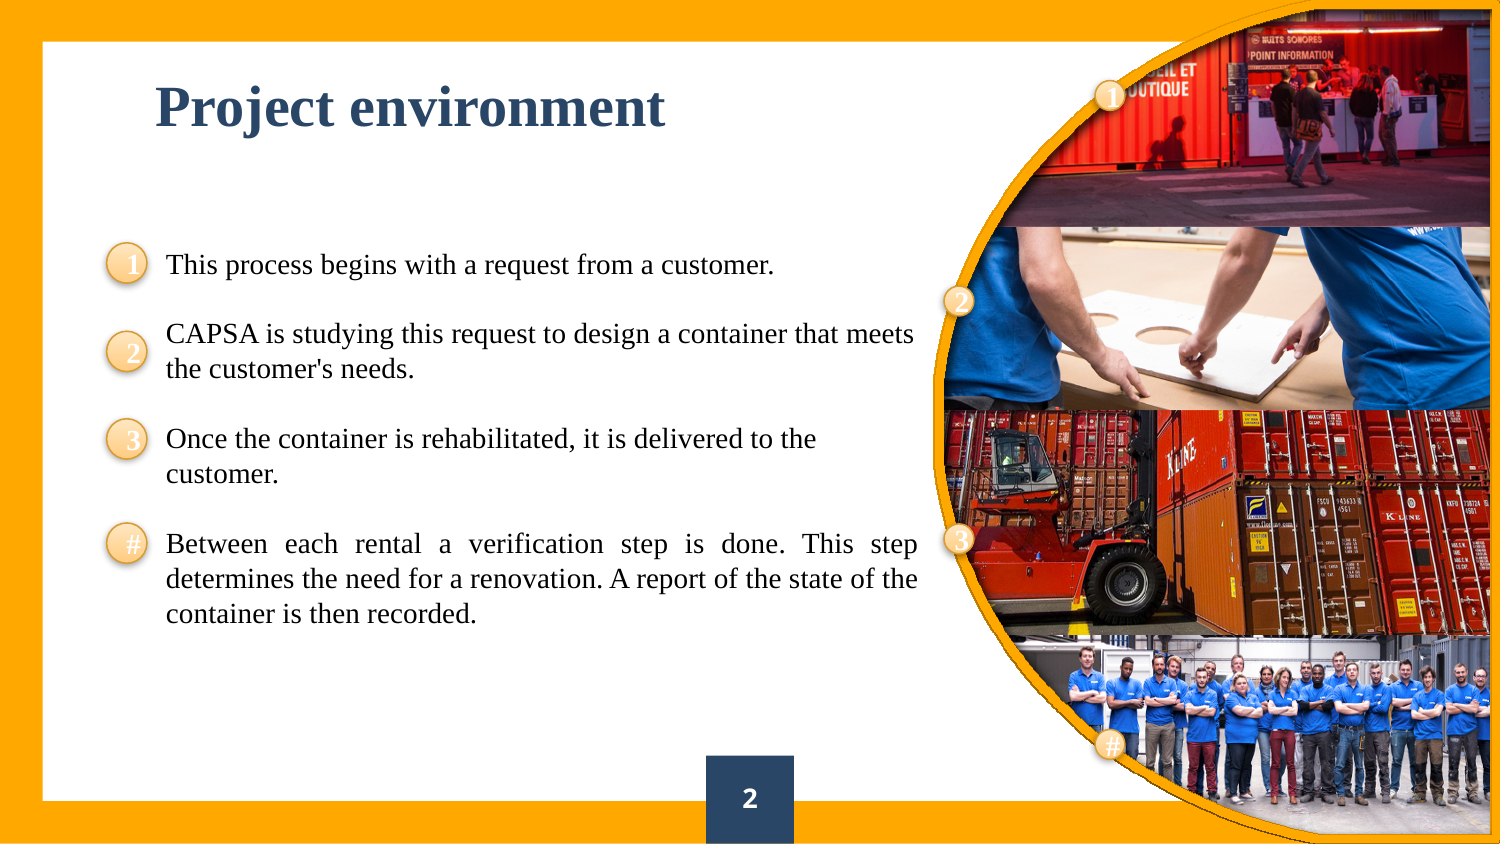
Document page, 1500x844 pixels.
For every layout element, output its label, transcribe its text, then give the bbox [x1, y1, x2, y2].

text_box This process begins with a request from a customer. CAPSA is studying this request to design a container that meets the customer's needs. Once the container is rehabilitated, it is delivered to the customer. Between each rental a verification step is done. This step determines the need for a renovation. A report of the state of the container is then recorded. [151, 237, 928, 637]
text_box 2 [105, 330, 148, 373]
text_box # [105, 522, 148, 565]
title Project environment [51, 59, 771, 154]
slide_number 2 [705, 755, 794, 844]
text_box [933, 0, 1500, 844]
text_box 3 [105, 417, 148, 460]
text_box 1 [105, 242, 148, 284]
